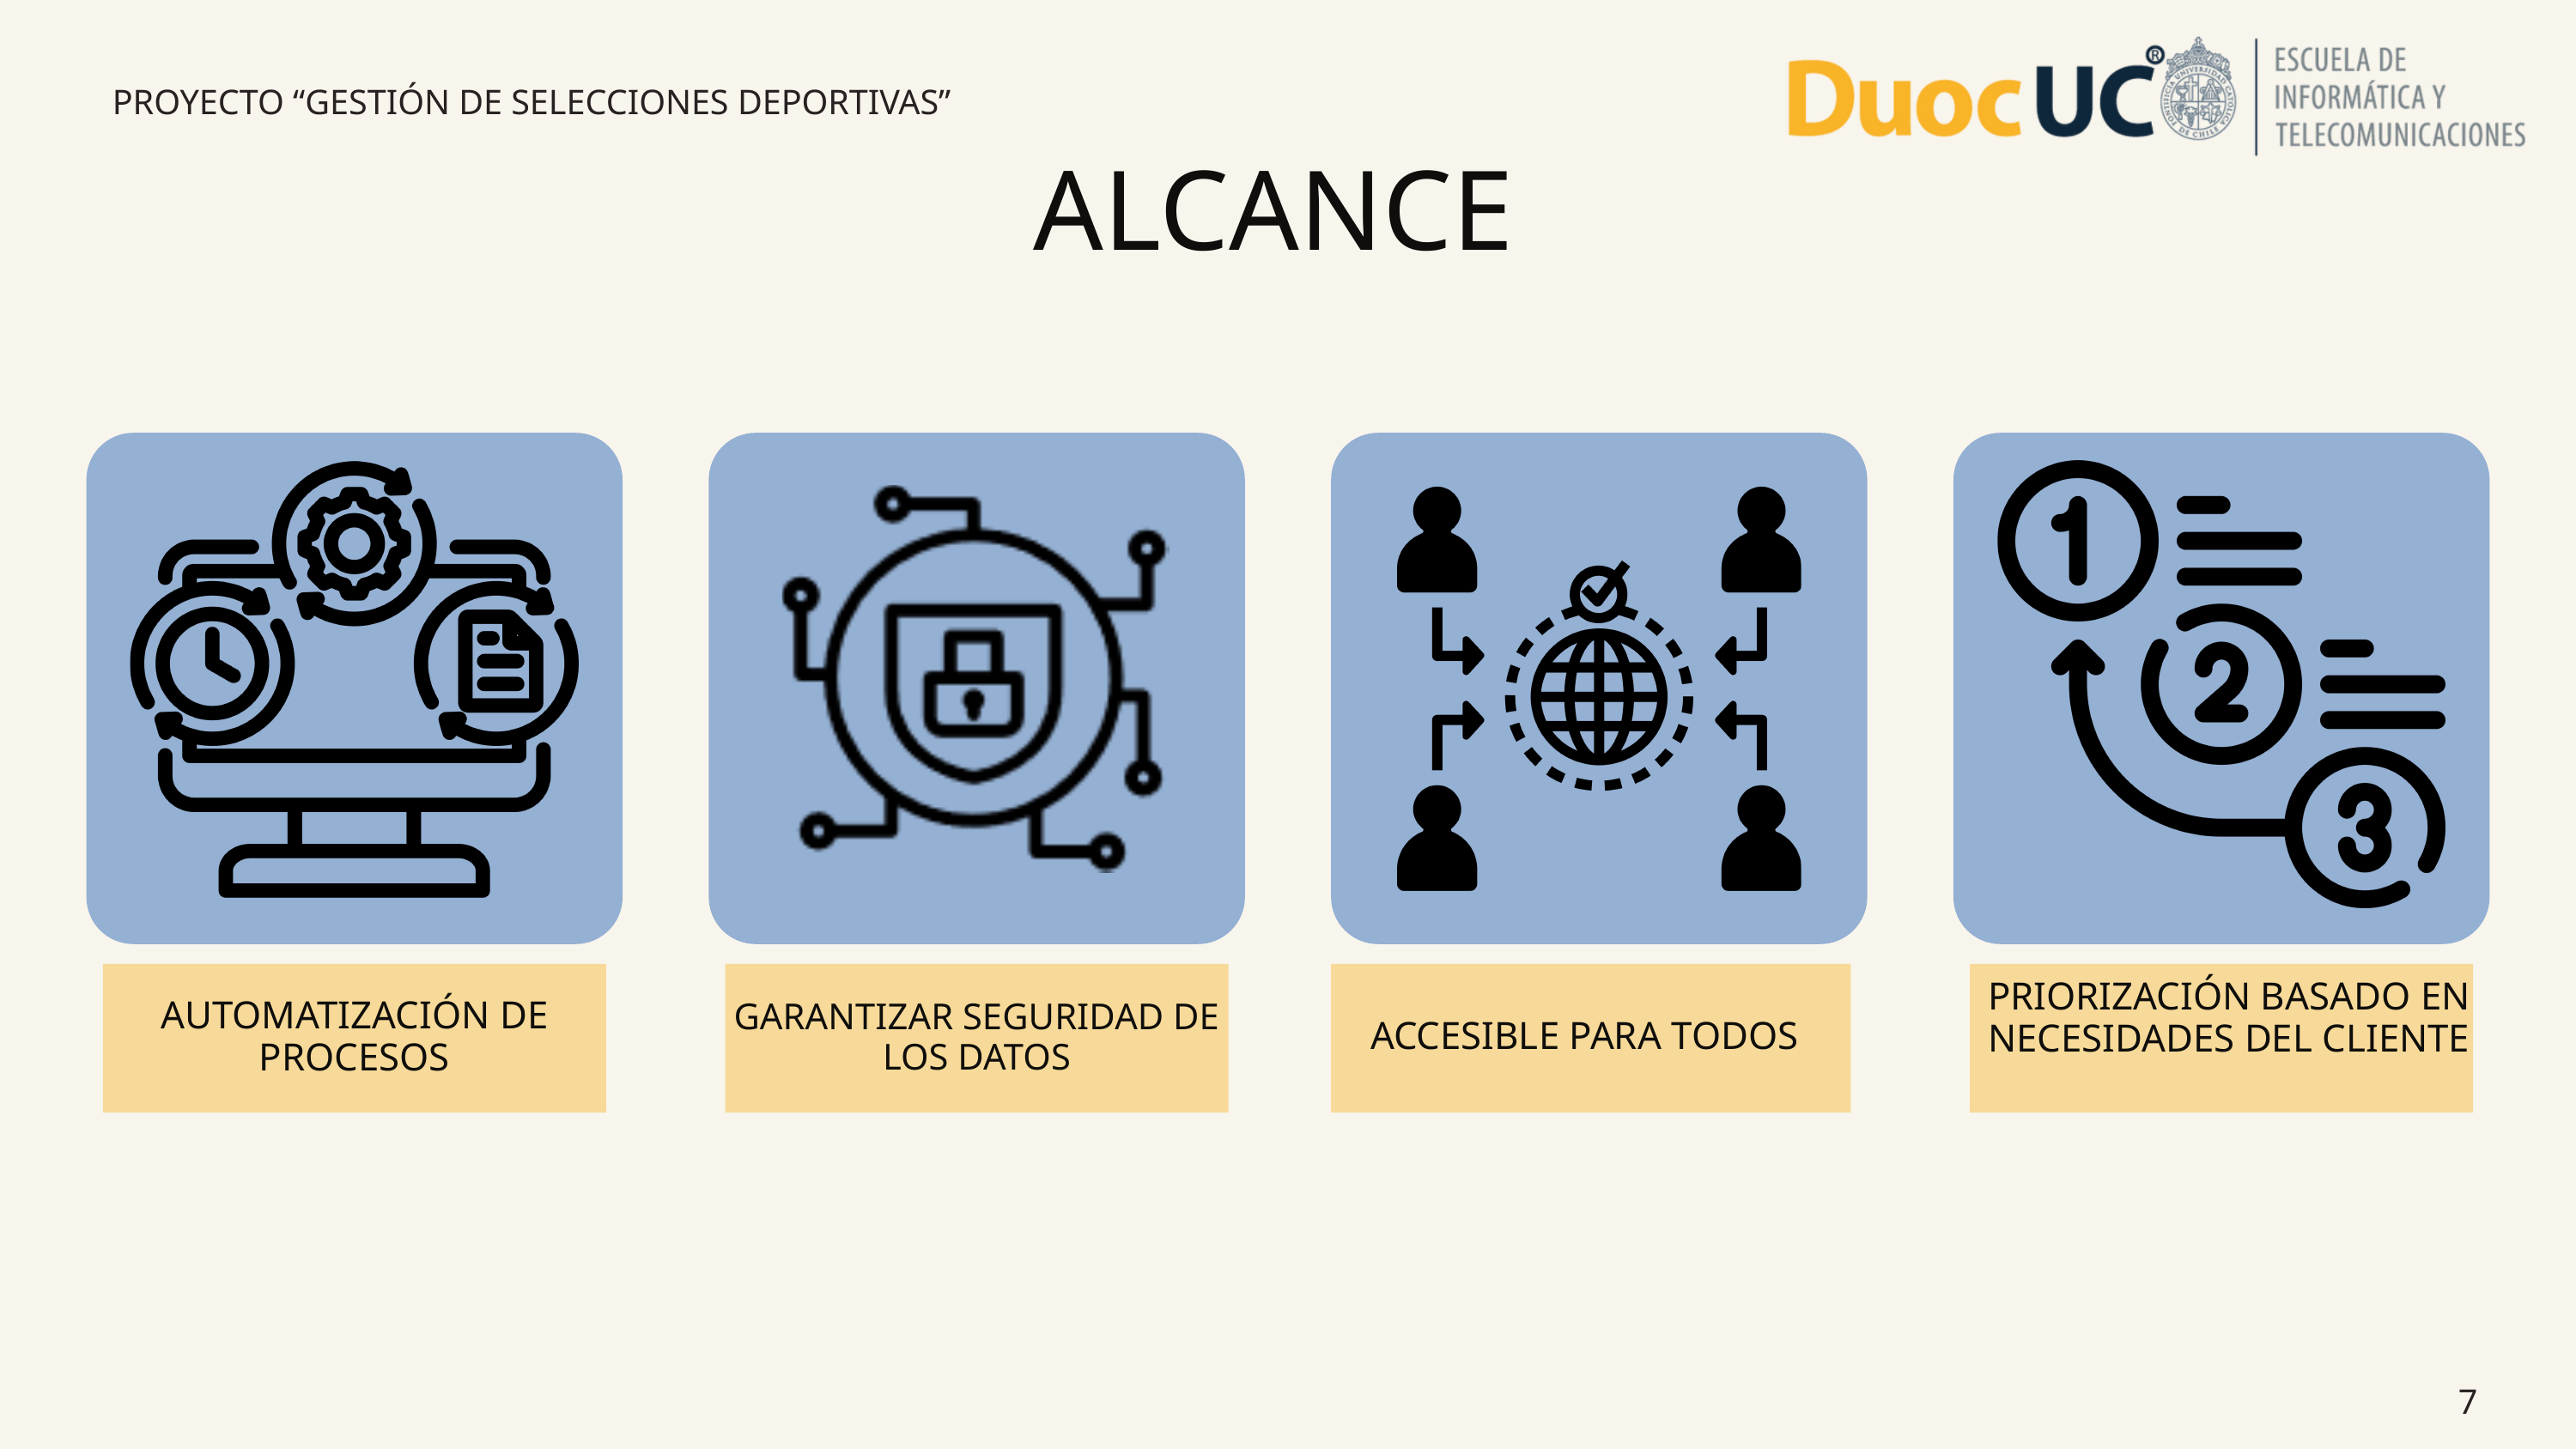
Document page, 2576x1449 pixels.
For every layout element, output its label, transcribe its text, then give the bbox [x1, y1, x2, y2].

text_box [1330, 432, 1868, 944]
text_box 7 [2431, 1373, 2505, 1421]
text_box ALCANCE [991, 158, 1585, 273]
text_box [1953, 432, 2490, 944]
text_box PROYECTO “GESTIÓN DE SELECCIONES DEPORTIVAS” [58, 74, 1005, 122]
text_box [1330, 963, 1851, 1113]
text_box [1969, 963, 2474, 1113]
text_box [102, 963, 606, 1113]
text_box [708, 432, 1246, 944]
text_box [725, 963, 1229, 1113]
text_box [86, 432, 623, 944]
text_box [1785, 33, 2526, 165]
